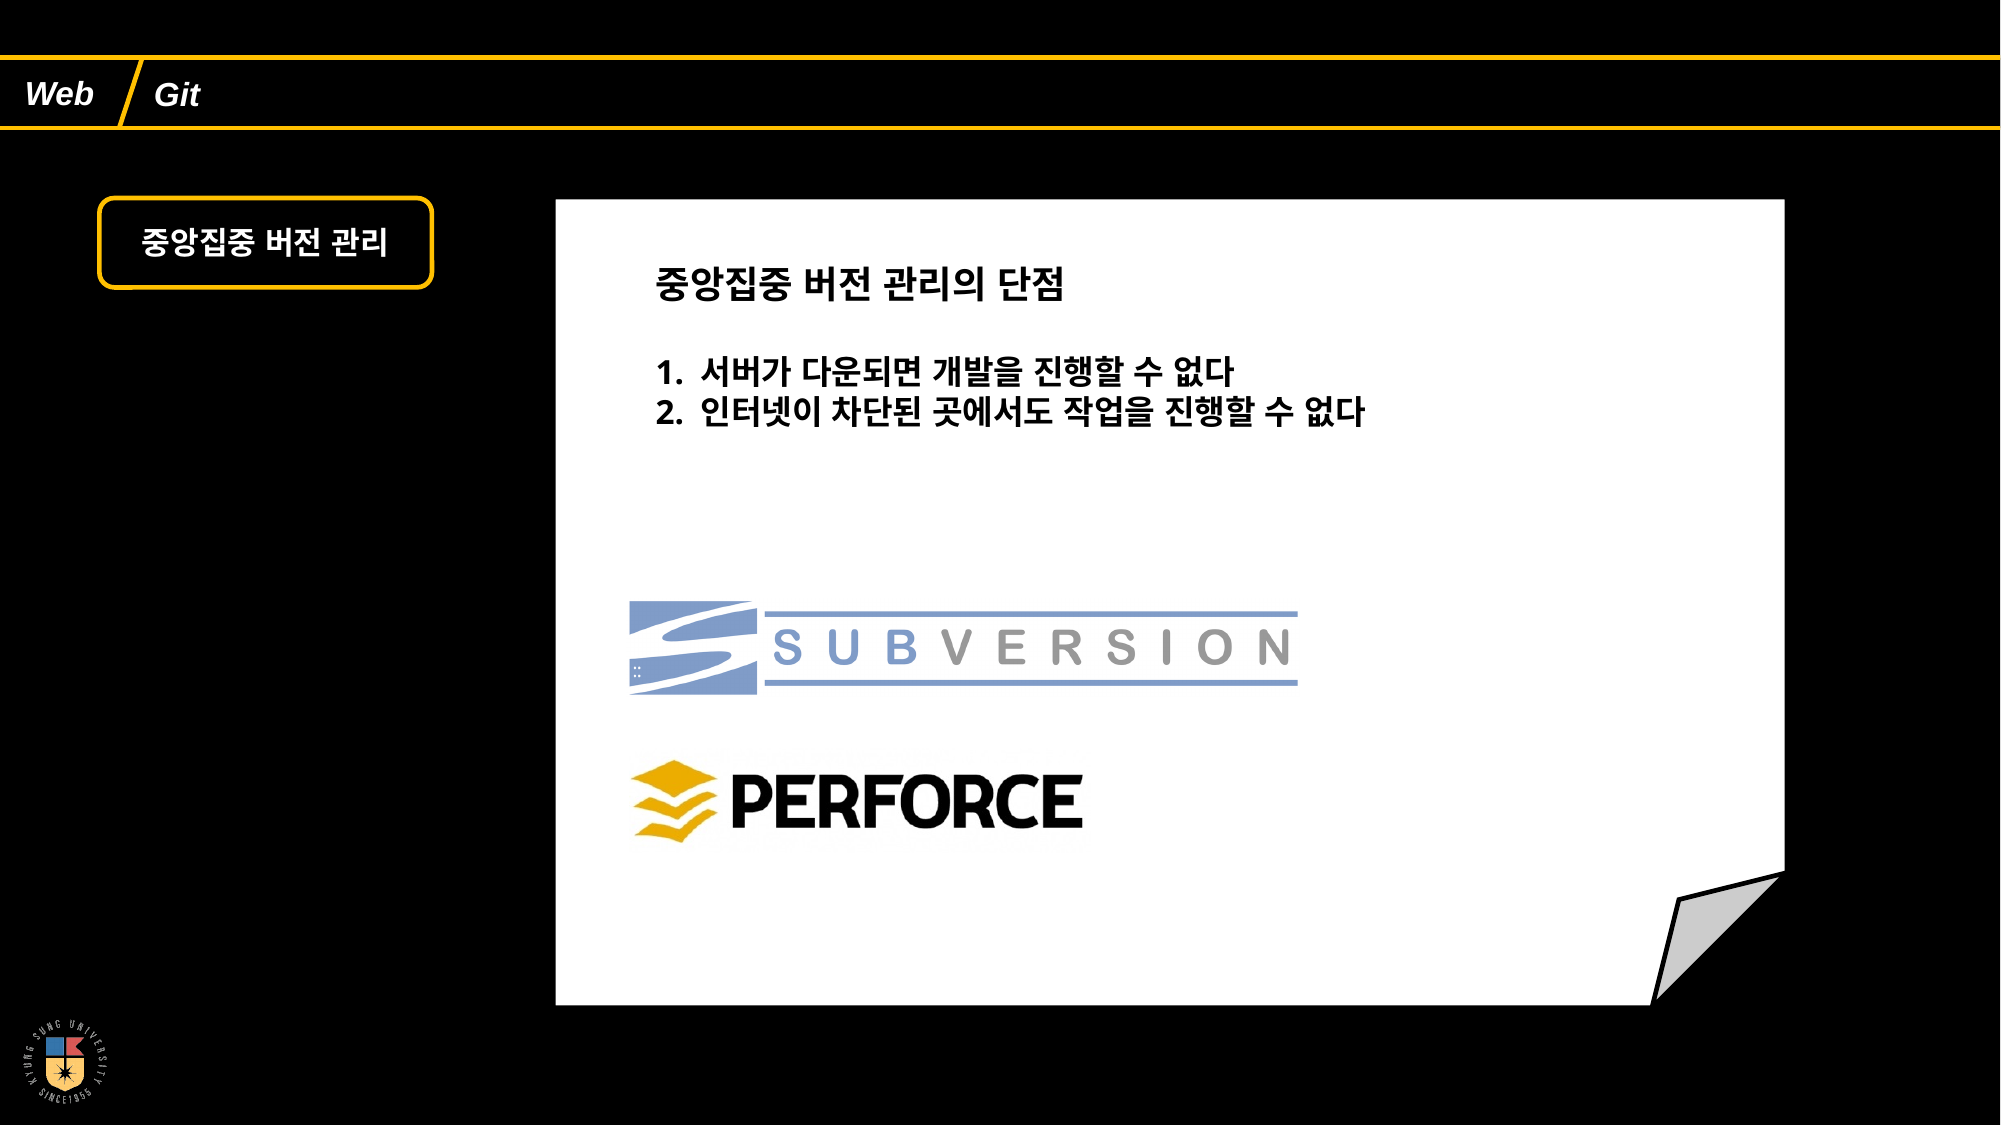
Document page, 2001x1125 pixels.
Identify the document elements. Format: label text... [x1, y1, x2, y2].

picture [22, 1018, 108, 1105]
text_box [99, 197, 432, 288]
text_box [553, 197, 1788, 1008]
text_box Git [139, 65, 215, 121]
